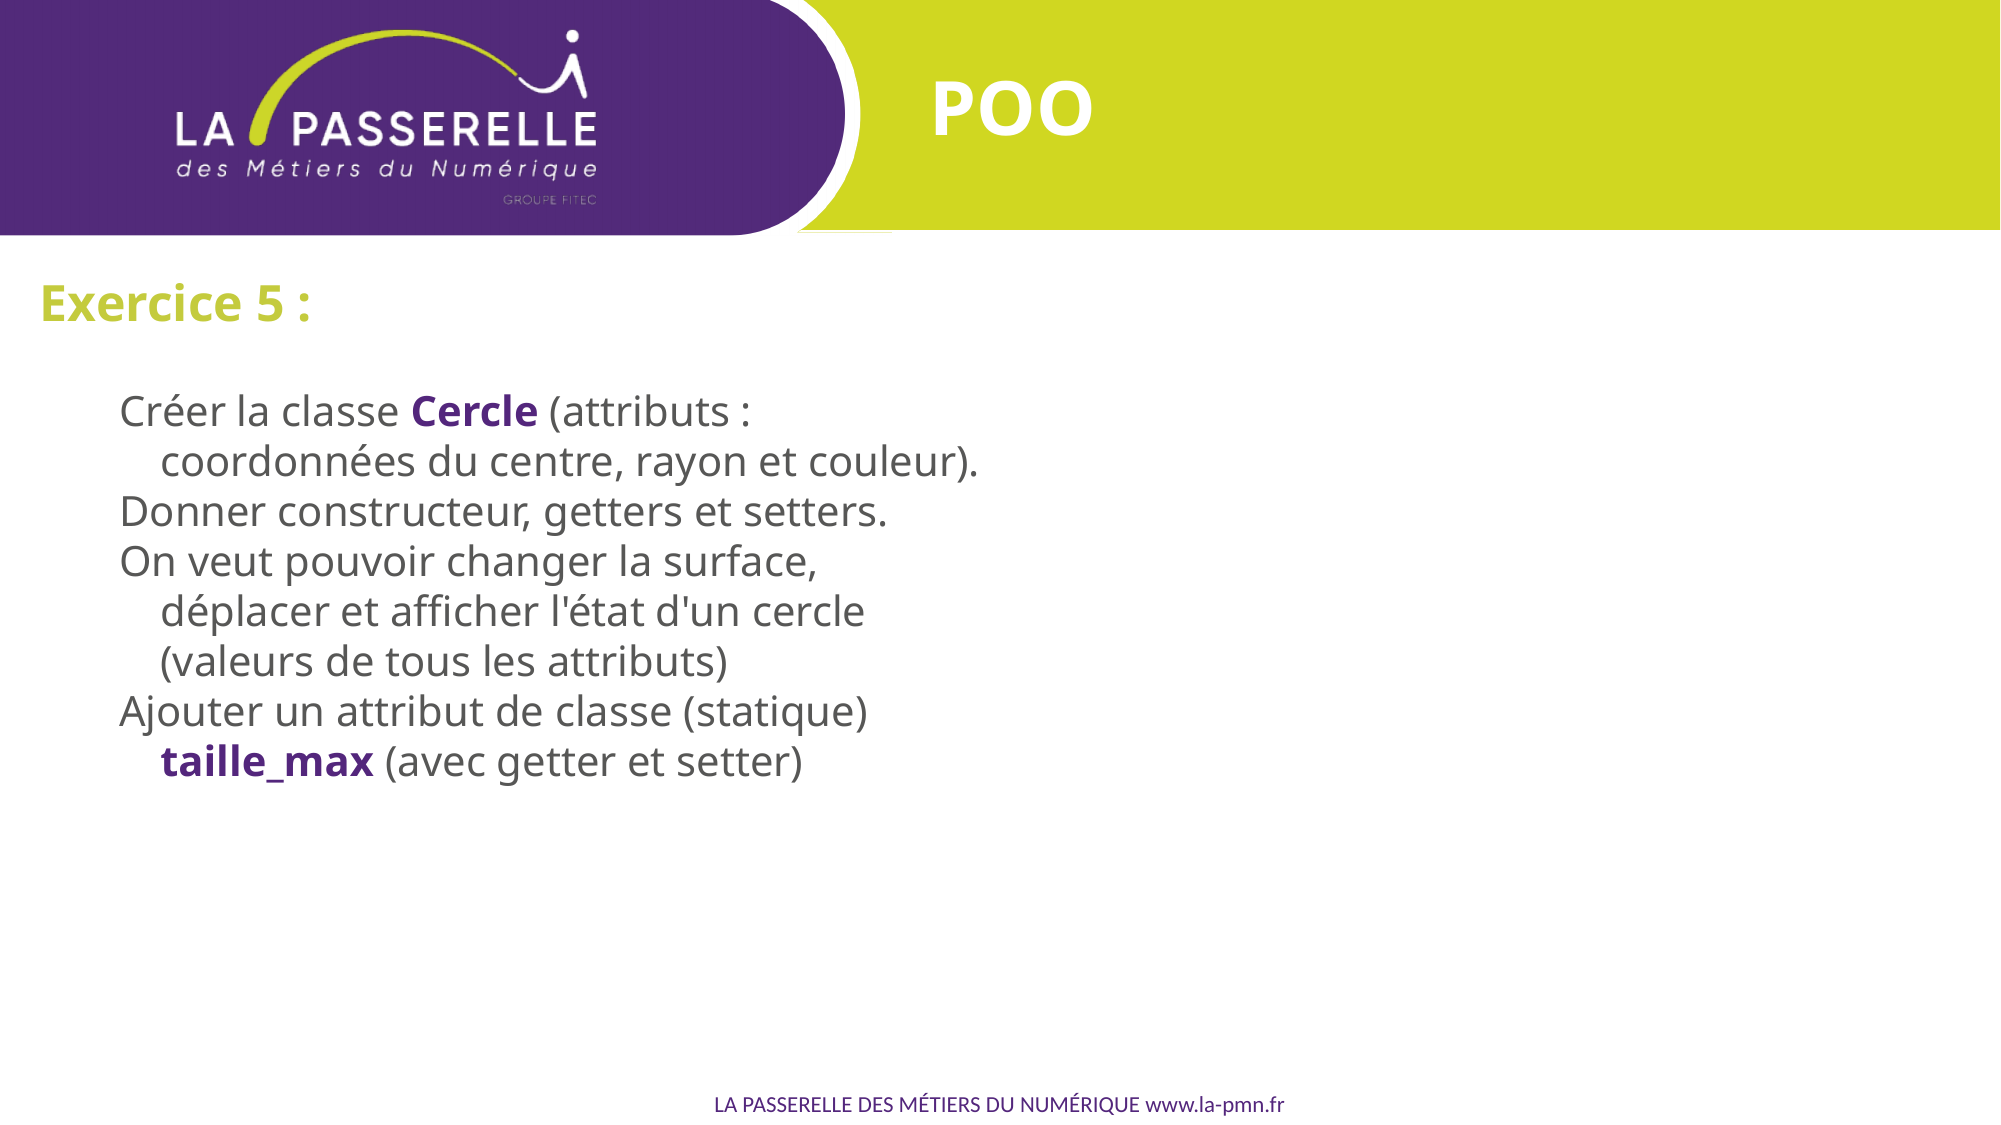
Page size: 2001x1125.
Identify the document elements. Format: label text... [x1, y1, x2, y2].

text_box Exercice 5 : [25, 264, 890, 351]
text_box Créer la classe Cercle (attributs : coordonnées du centre, rayon et couleur). Donner constructeur, getters et setters. On veut pouvoir changer la surface, déplacer et afficher l'état d'un cercle (valeurs de tous les attributs) Ajouter un attribut de classe (statique) taille_max (avec getter et setter) [100, 377, 1014, 802]
text_box POO [915, 63, 1186, 154]
picture [0, 0, 892, 264]
text_box LA PASSERELLE DES MÉTIERS DU NUMÉRIQUE www.la-pmn.fr [0, 1082, 2000, 1125]
